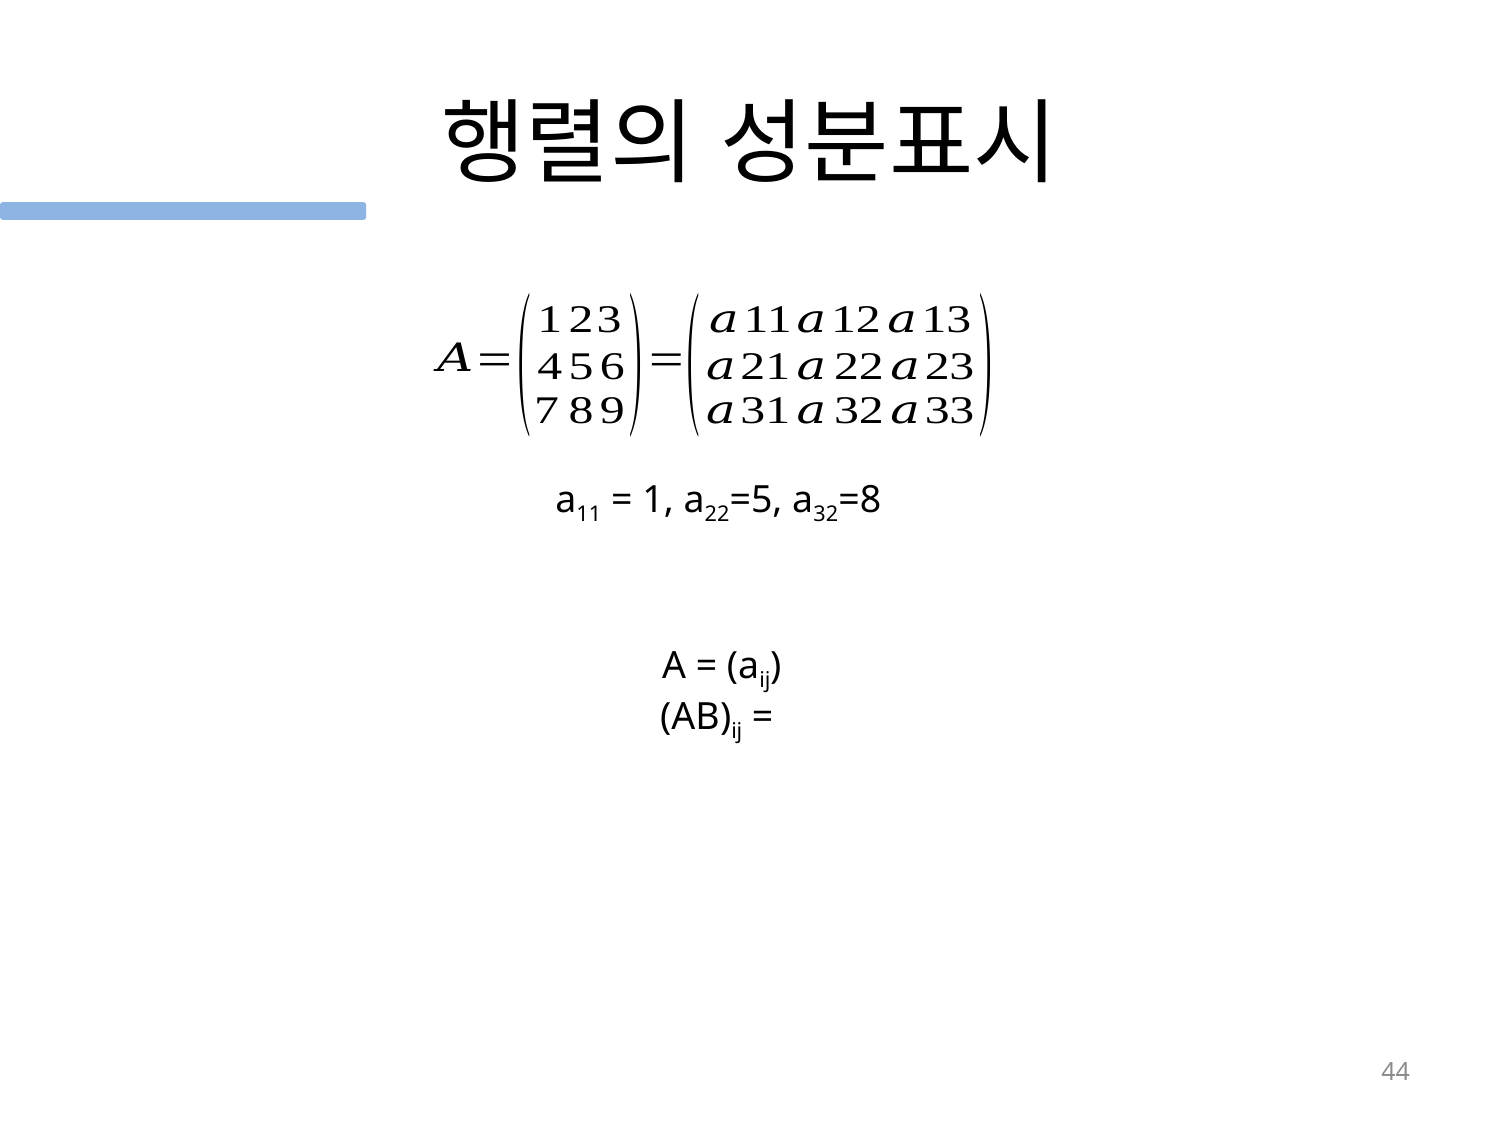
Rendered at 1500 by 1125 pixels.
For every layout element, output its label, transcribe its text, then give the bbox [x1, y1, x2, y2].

title 행렬의 성분표시 [75, 45, 1425, 233]
slide_number 44 [1074, 1042, 1425, 1103]
text_box a11 = 1, a22=5, a32=8 [540, 467, 897, 534]
text_box [0, 200, 369, 222]
